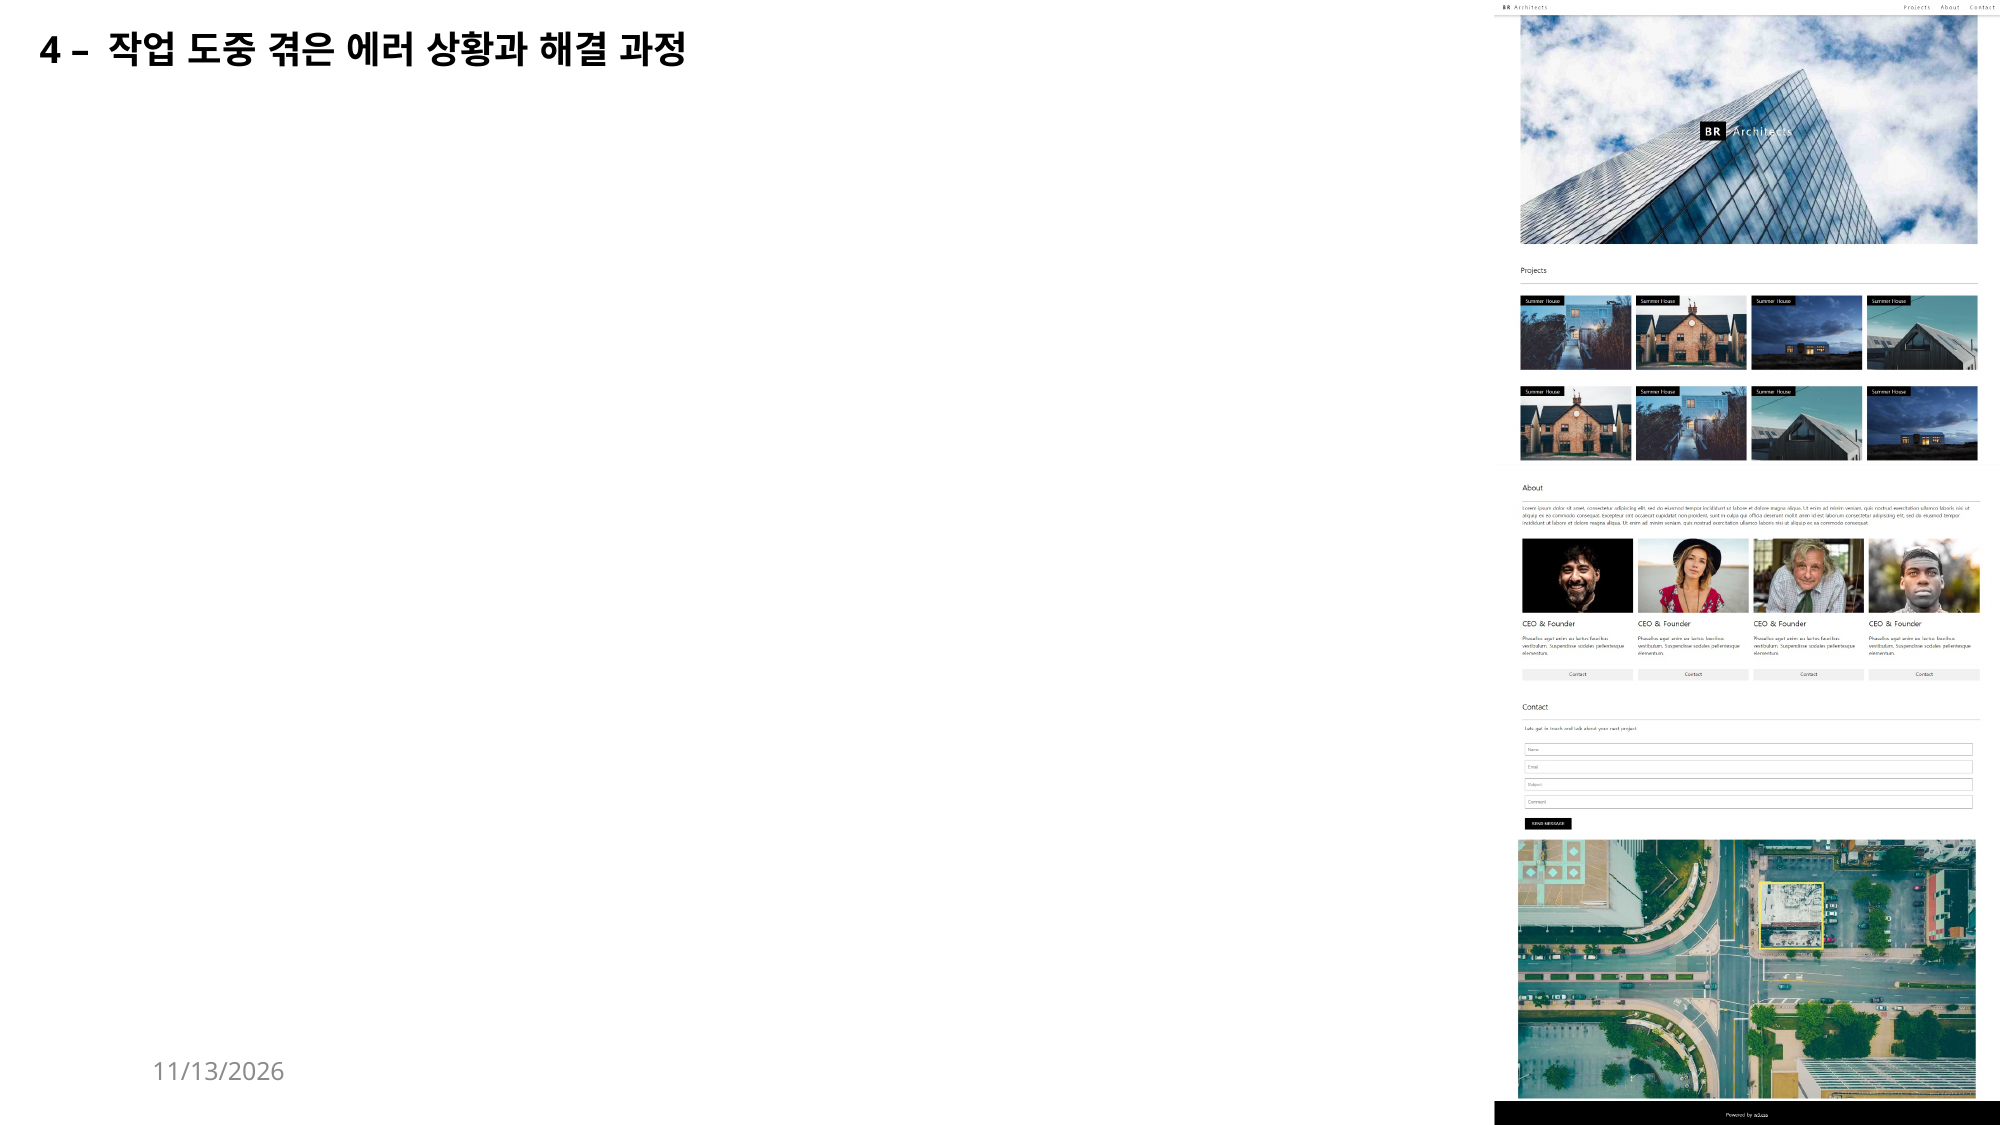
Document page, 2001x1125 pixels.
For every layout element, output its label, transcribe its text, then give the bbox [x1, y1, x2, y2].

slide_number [137, 1042, 588, 1103]
picture [1494, 0, 2000, 1125]
text_box 4 – 작업 도중 겪은 에러 상황과 해결 과정 [24, 18, 1000, 79]
